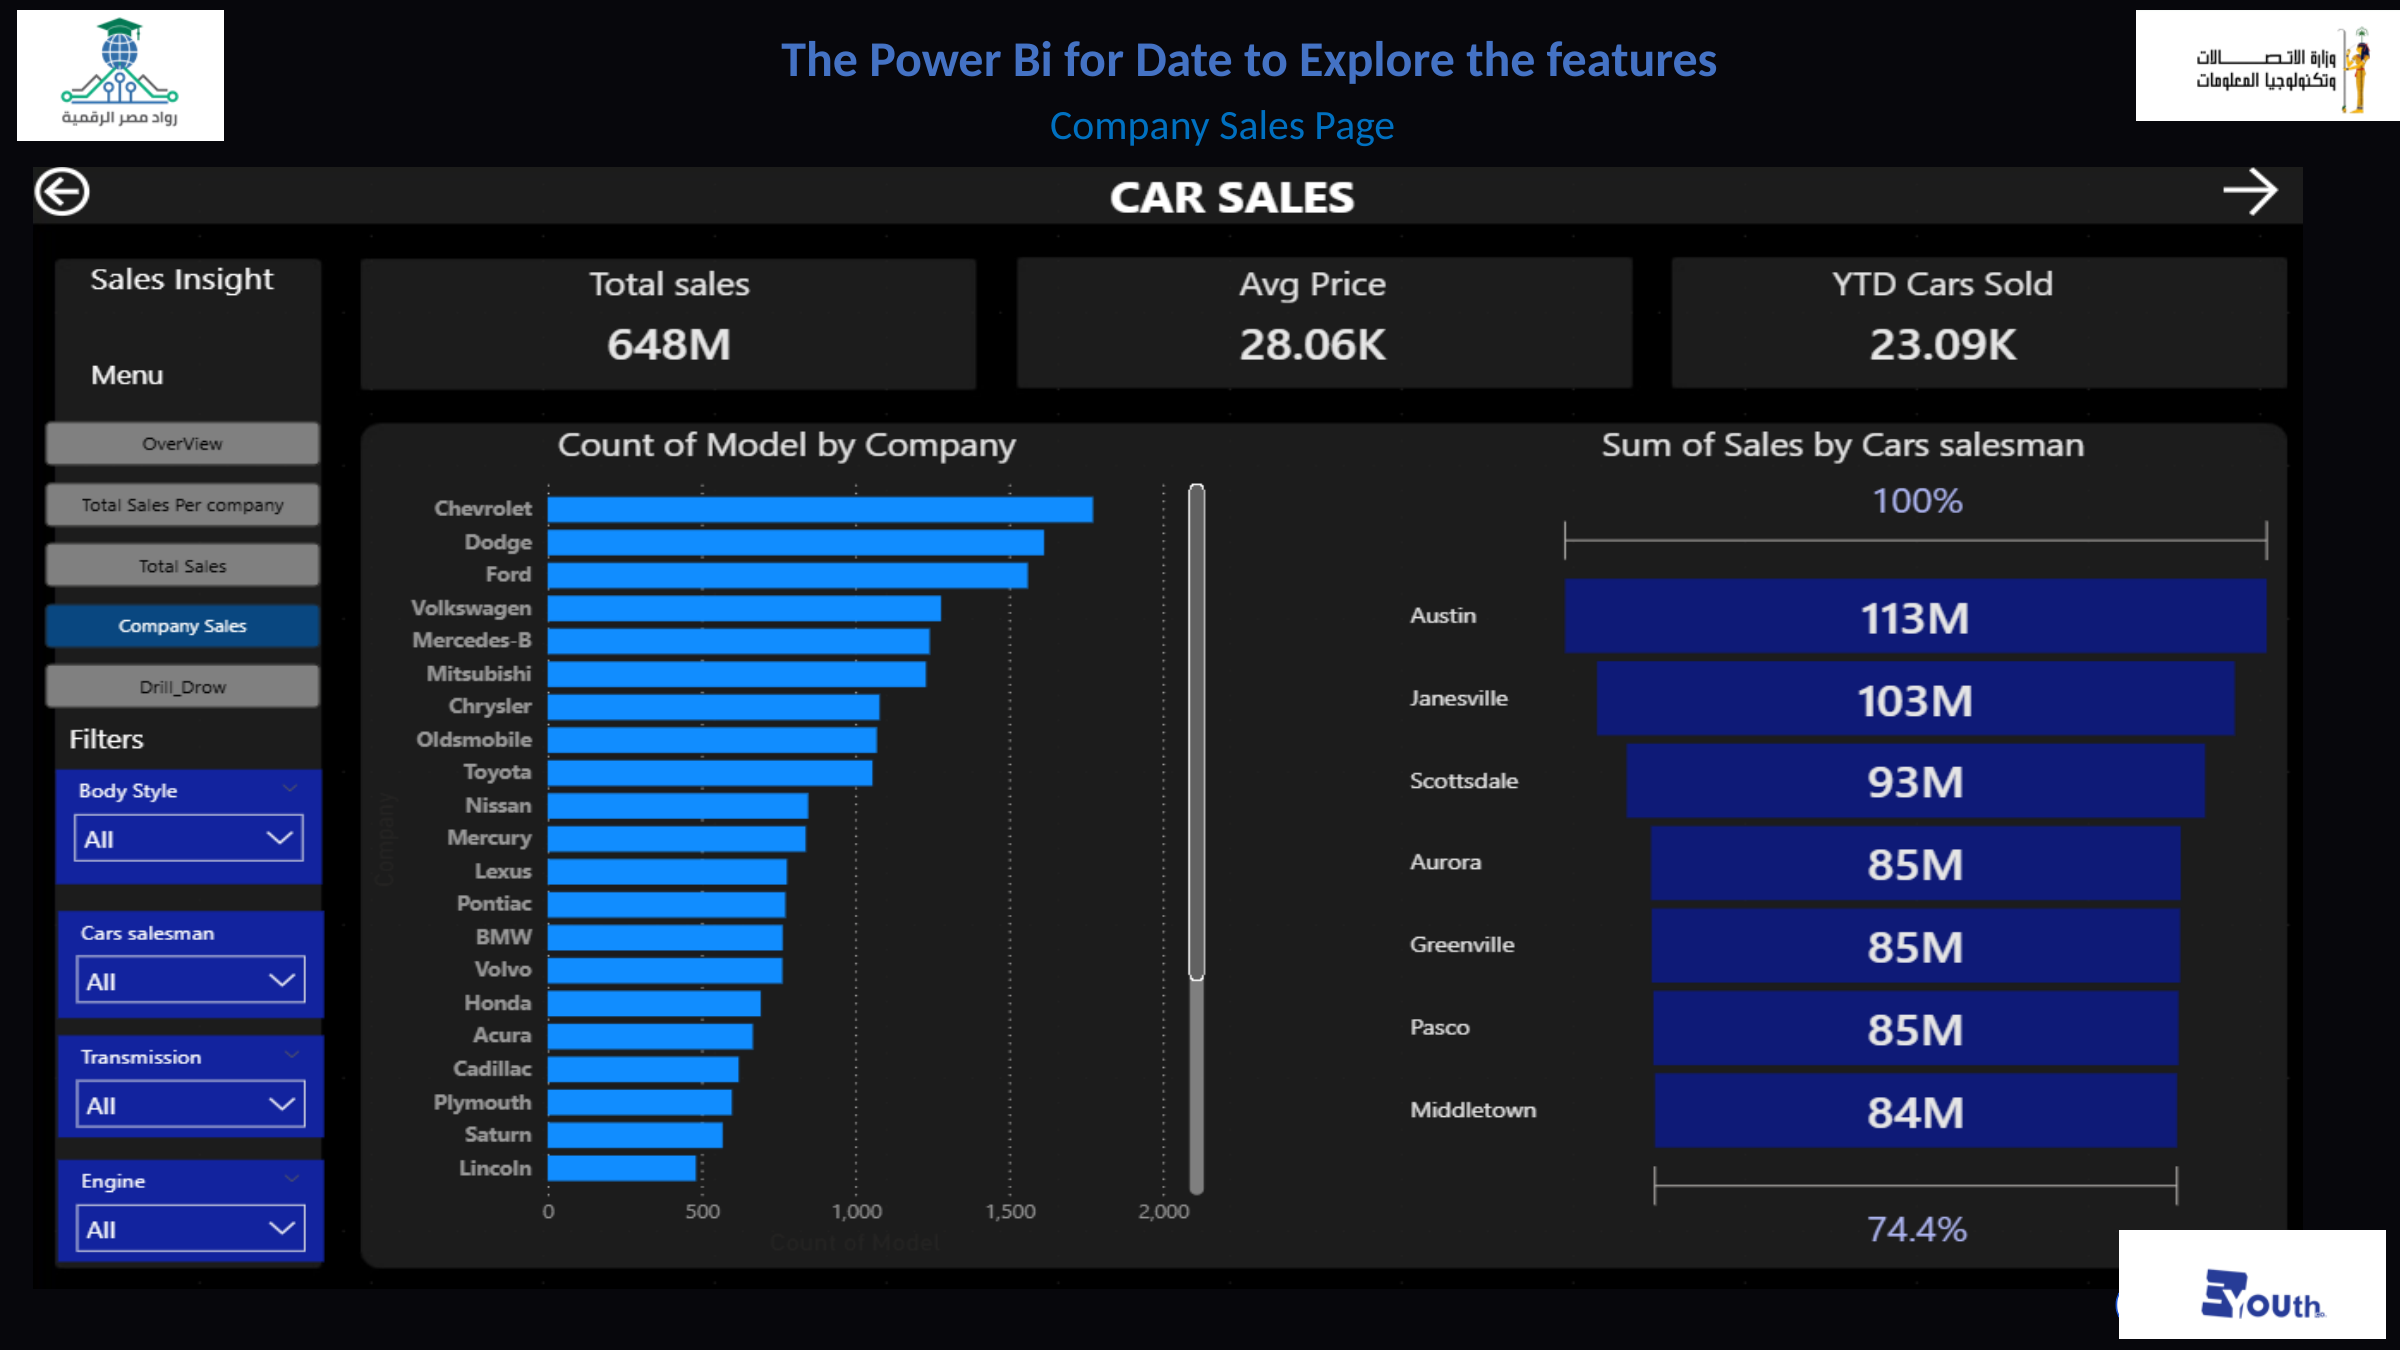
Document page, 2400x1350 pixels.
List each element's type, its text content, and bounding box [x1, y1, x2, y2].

picture [17, 10, 224, 141]
picture [2136, 10, 2400, 122]
text_box The Power Bi for Date to Explore the features [766, 19, 1756, 94]
picture [33, 167, 2389, 1339]
text_box Company Sales Page [931, 90, 1514, 156]
